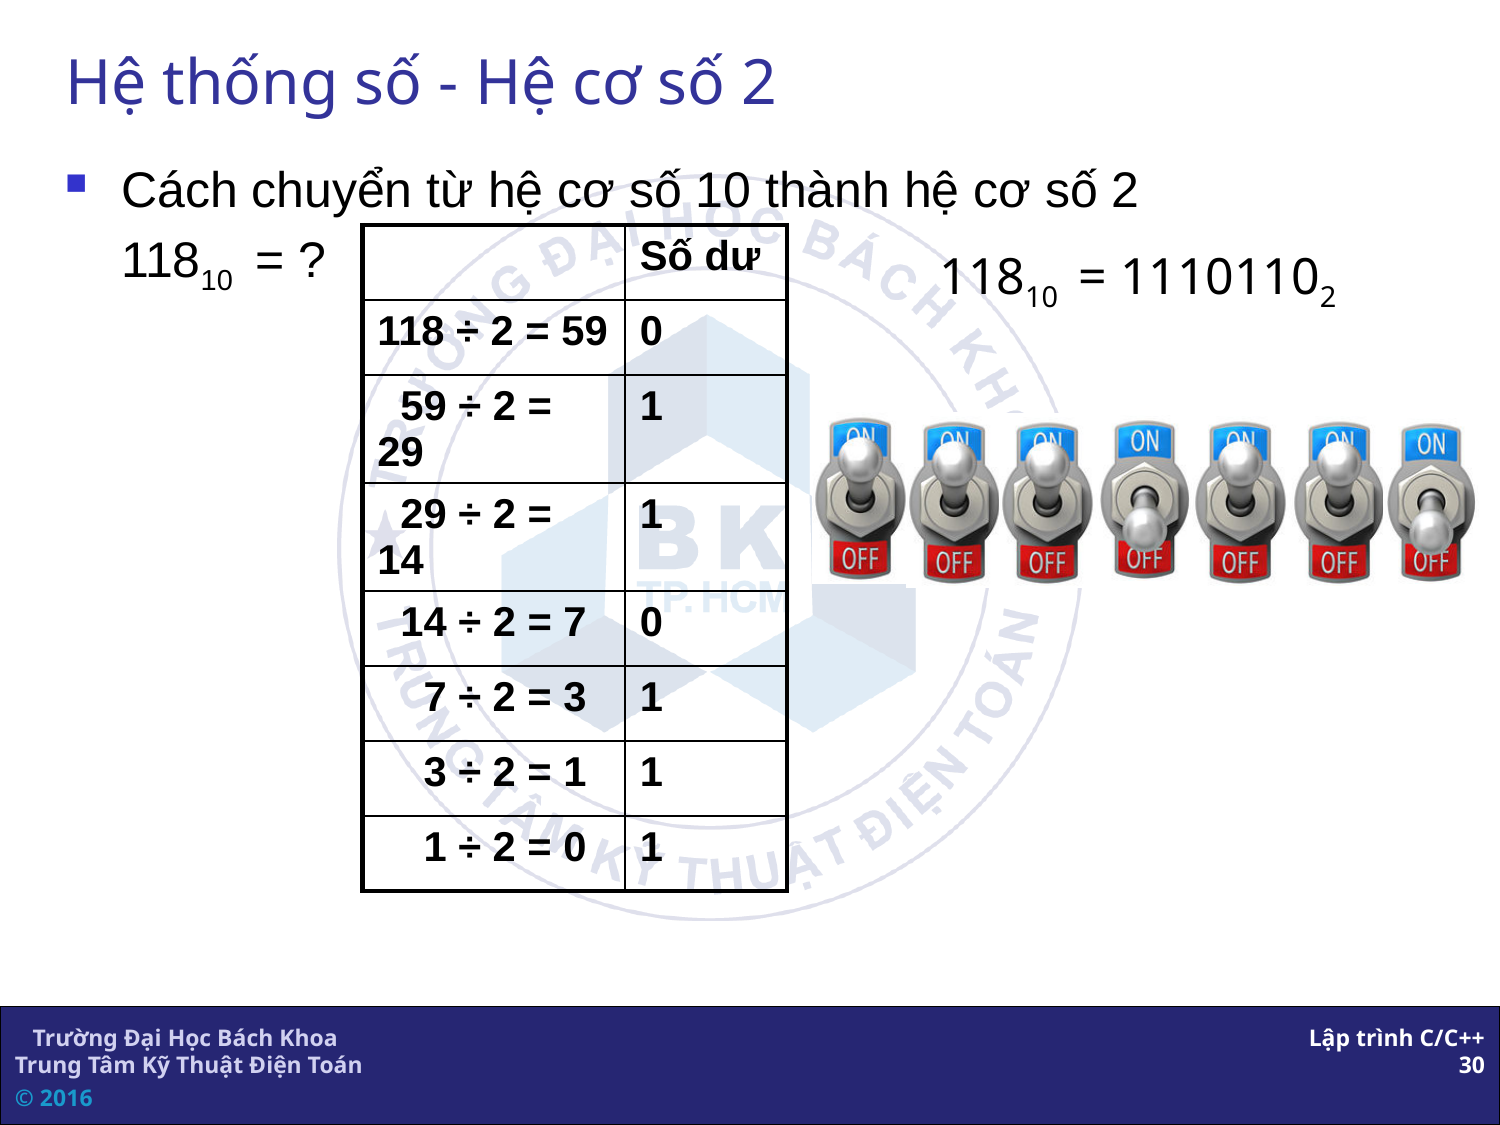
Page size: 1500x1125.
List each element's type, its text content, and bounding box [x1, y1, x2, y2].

table_cell 3 ÷ 2 = 1 [365, 742, 624, 815]
table_cell 29 ÷ 2 = 14 [365, 484, 624, 590]
table_cell 14 ÷ 2 = 7 [365, 592, 624, 665]
title Hệ thống số - Hệ cơ số 2 [50, 12, 1463, 125]
text_box 11810 = 11101102 [924, 237, 1363, 381]
table_cell 0 [626, 301, 785, 374]
table_header Số dư [626, 227, 785, 299]
table_cell 1 [626, 484, 785, 590]
table_cell 1 ÷ 2 = 0 [365, 817, 624, 889]
table_cell 1 [626, 742, 785, 815]
table_cell 0 [626, 592, 785, 665]
table_cell 59 ÷ 2 = 29 [365, 376, 624, 482]
picture [337, 313, 1480, 921]
table_header [365, 227, 624, 299]
table_cell 7 ÷ 2 = 3 [365, 667, 624, 740]
table_cell 1 [626, 667, 785, 740]
table_cell 118 ÷ 2 = 59 [365, 301, 624, 374]
table_cell 1 [626, 817, 785, 889]
list Cách chuyển từ hệ cơ số 10 thành hệ cơ số 2 11810 = ? [50, 149, 1213, 313]
table_cell 1 [626, 376, 785, 482]
